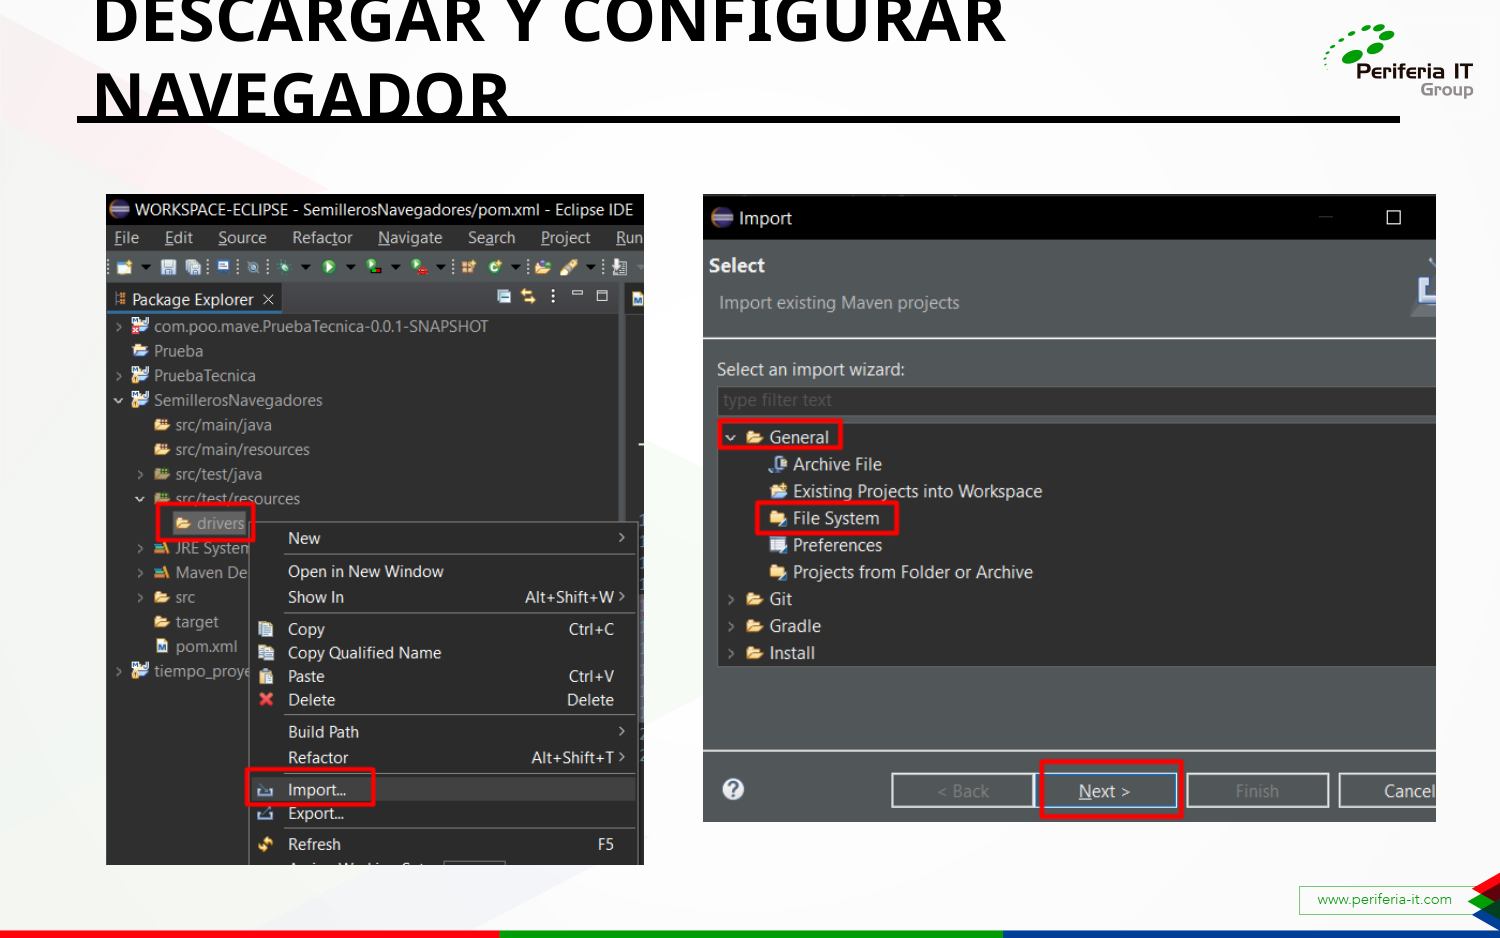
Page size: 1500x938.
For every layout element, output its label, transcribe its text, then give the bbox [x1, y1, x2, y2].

picture [0, 0, 1500, 938]
text_box [1310, 17, 1489, 114]
text_box DESCARGAR Y CONFIGURAR NAVEGADOR [76, 1, 1279, 110]
